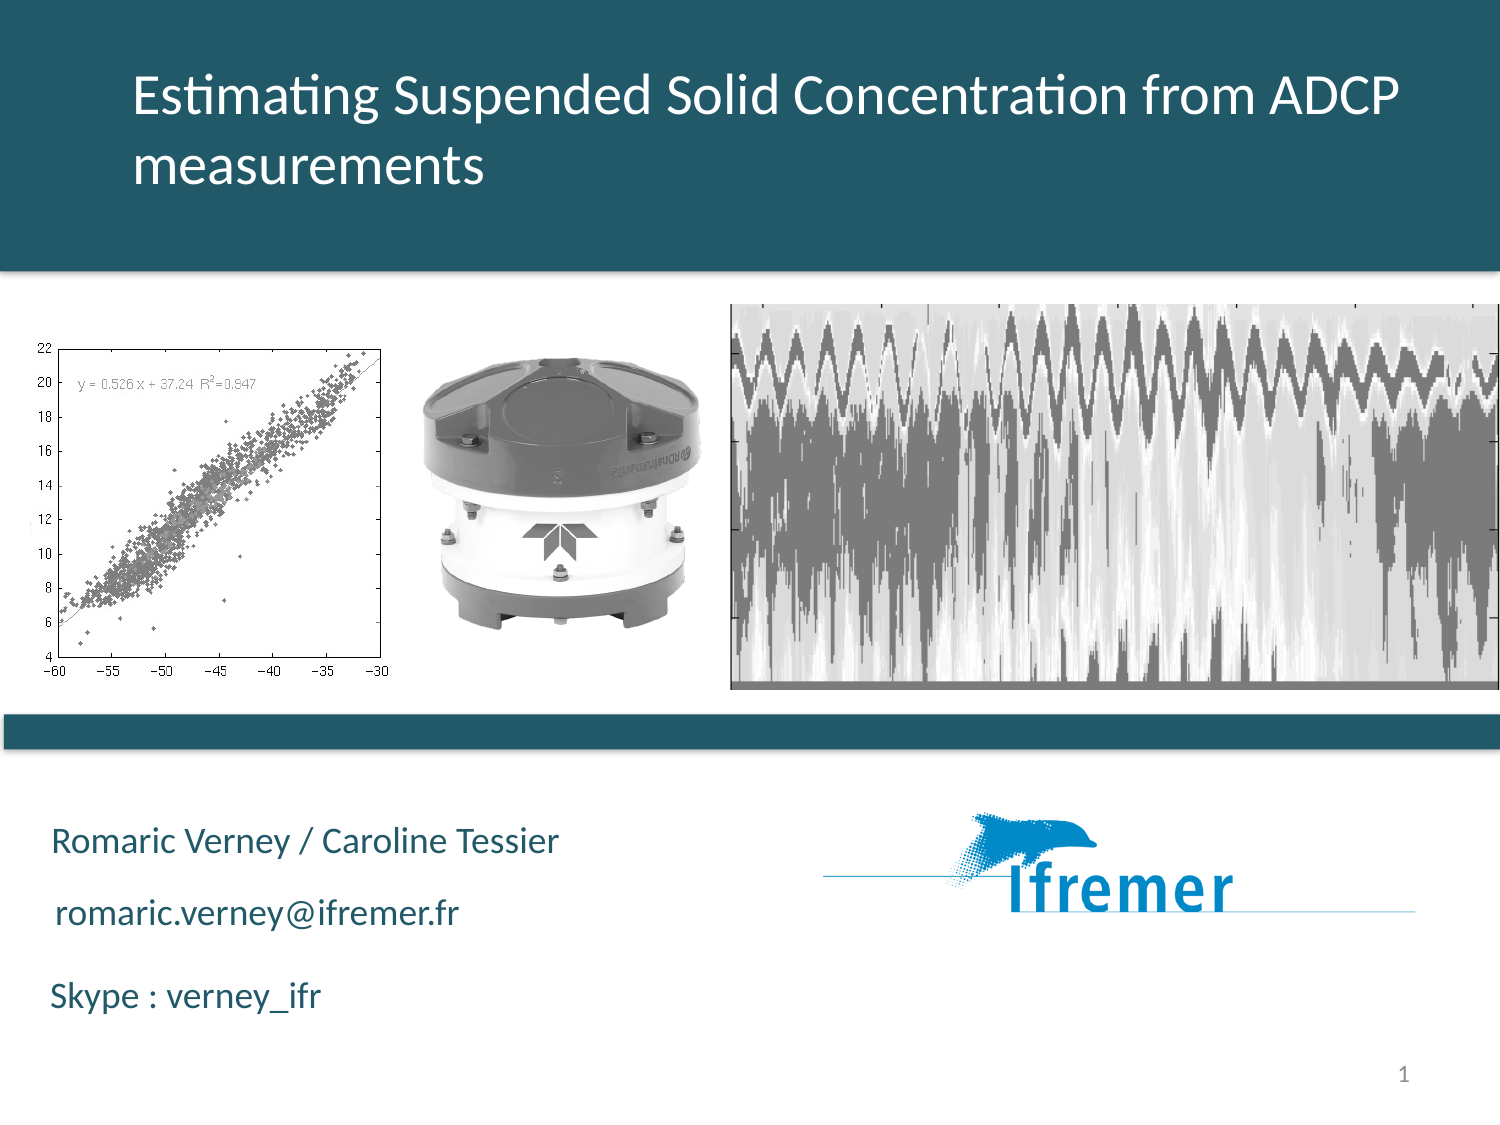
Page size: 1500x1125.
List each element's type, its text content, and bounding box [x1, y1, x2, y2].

text_box Skype : verney_ifr [35, 963, 337, 1024]
picture [728, 303, 1500, 690]
slide_number 1 [1074, 1042, 1425, 1103]
text_box Estimating Suspended Solid Concentration from ADCP measurements [117, 49, 1500, 204]
text_box Romaric Verney / Caroline Tessier [36, 808, 576, 869]
text_box romaric.verney@ifremer.fr [40, 880, 476, 941]
text_box [3, 714, 1500, 750]
picture [30, 336, 705, 682]
picture [813, 810, 1426, 914]
text_box [0, 0, 1500, 272]
